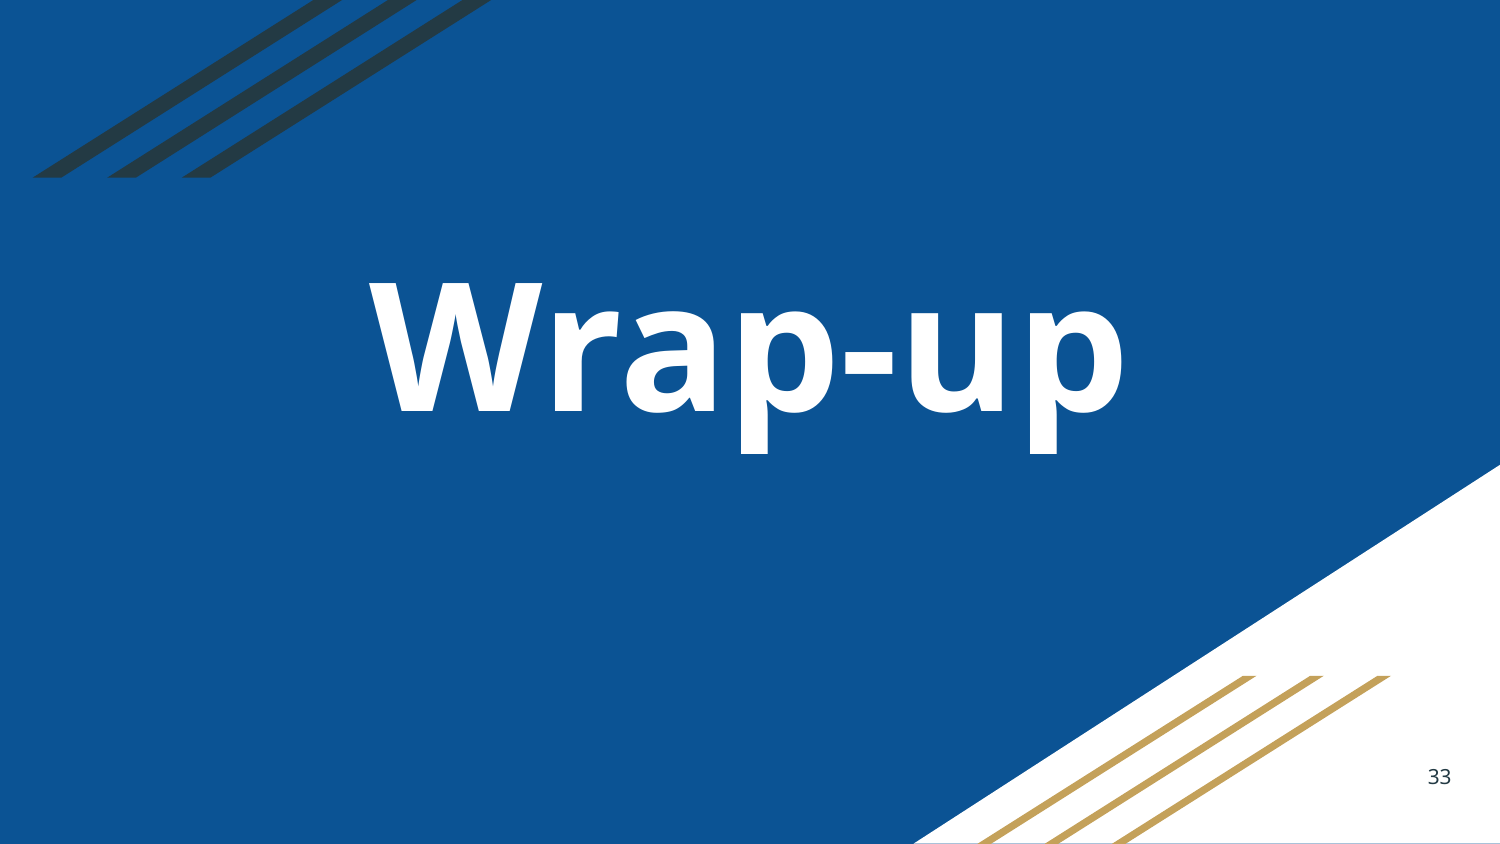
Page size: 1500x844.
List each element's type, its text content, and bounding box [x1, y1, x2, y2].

title Wrap-up [227, 227, 1273, 454]
slide_number 33 [1376, 745, 1467, 810]
